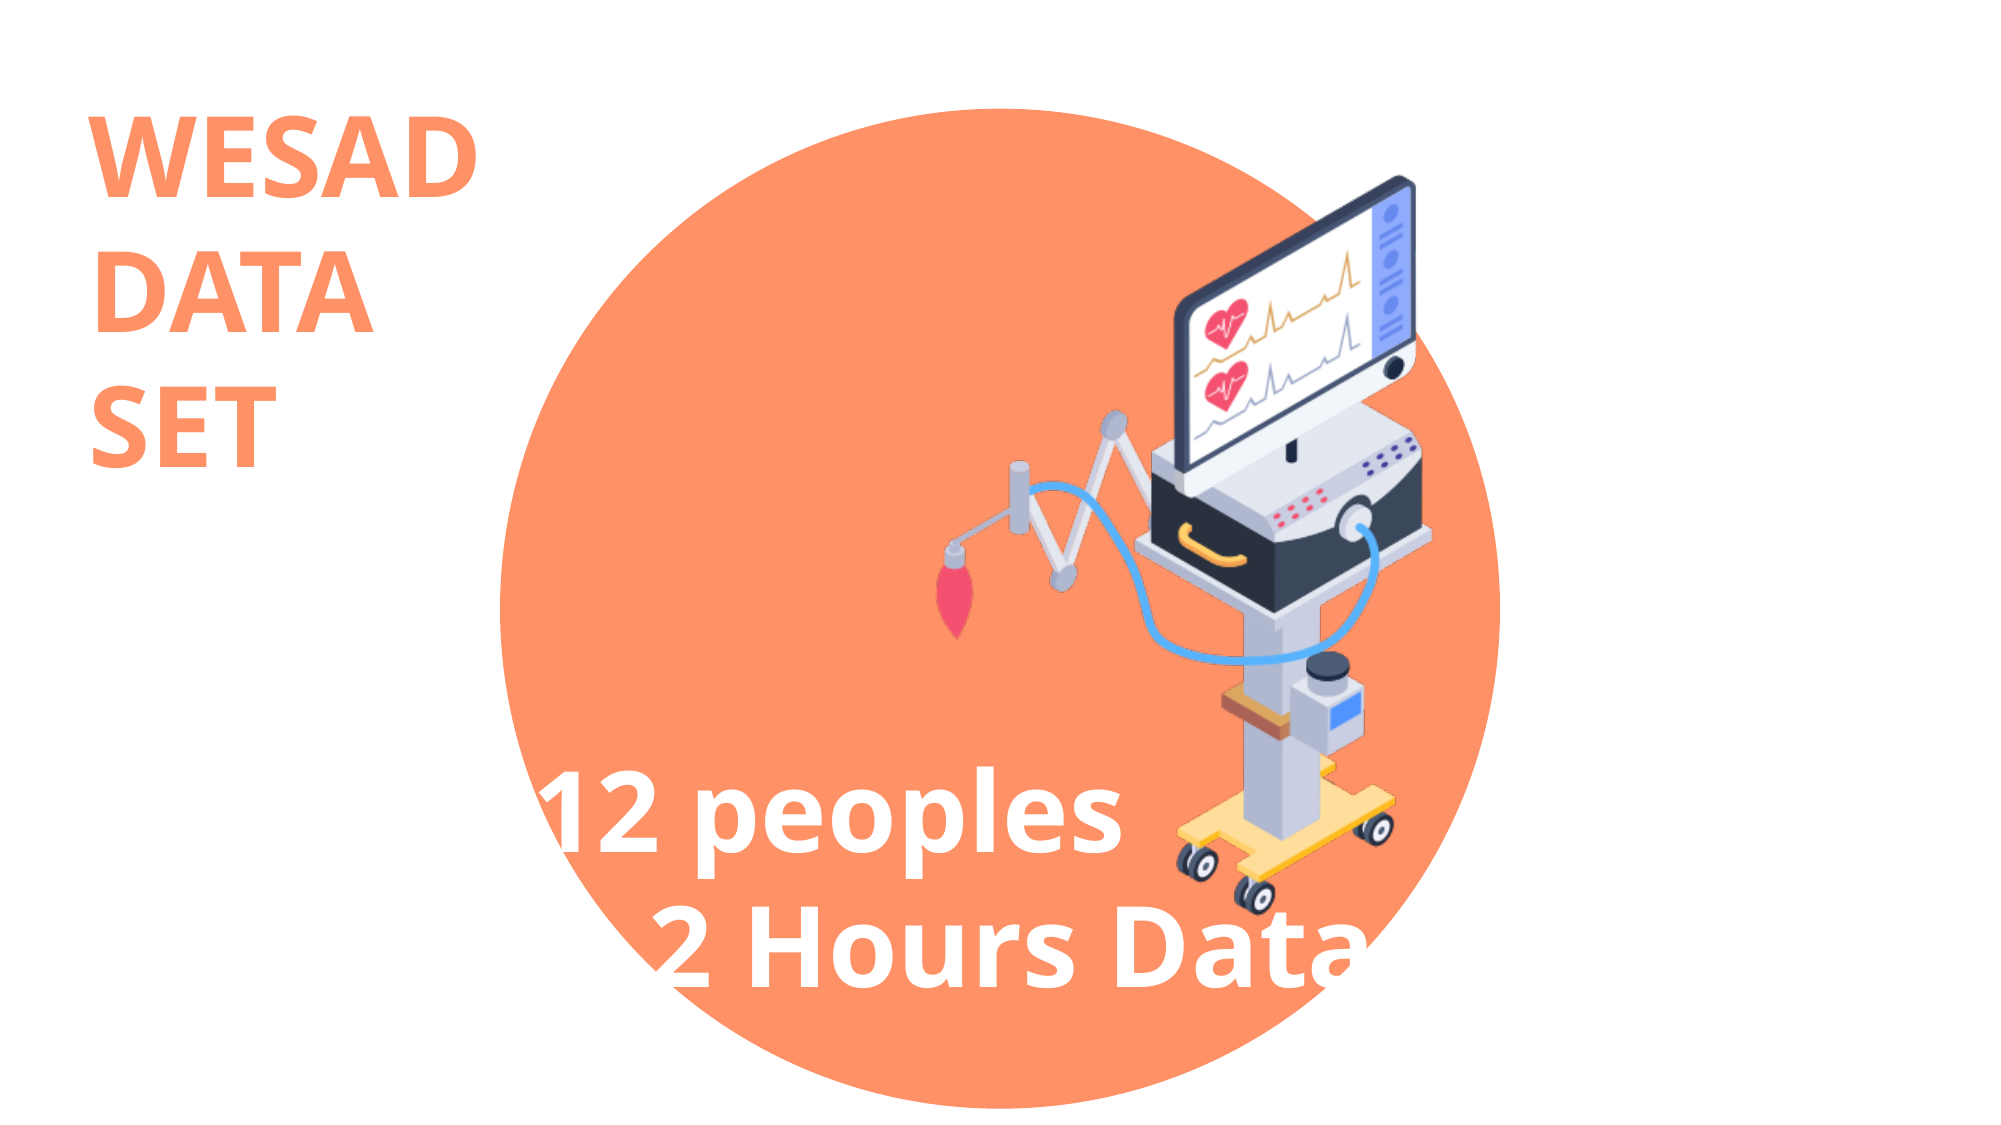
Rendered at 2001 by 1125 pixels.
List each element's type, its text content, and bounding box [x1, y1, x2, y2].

text_box WESAD DATA SET [73, 77, 498, 498]
text_box [709, 1017, 1291, 1110]
text_box 12 peoples 2 Hours Data [517, 732, 1392, 1017]
picture [784, 145, 1585, 946]
text_box [498, 156, 784, 742]
text_box [810, 107, 1190, 145]
